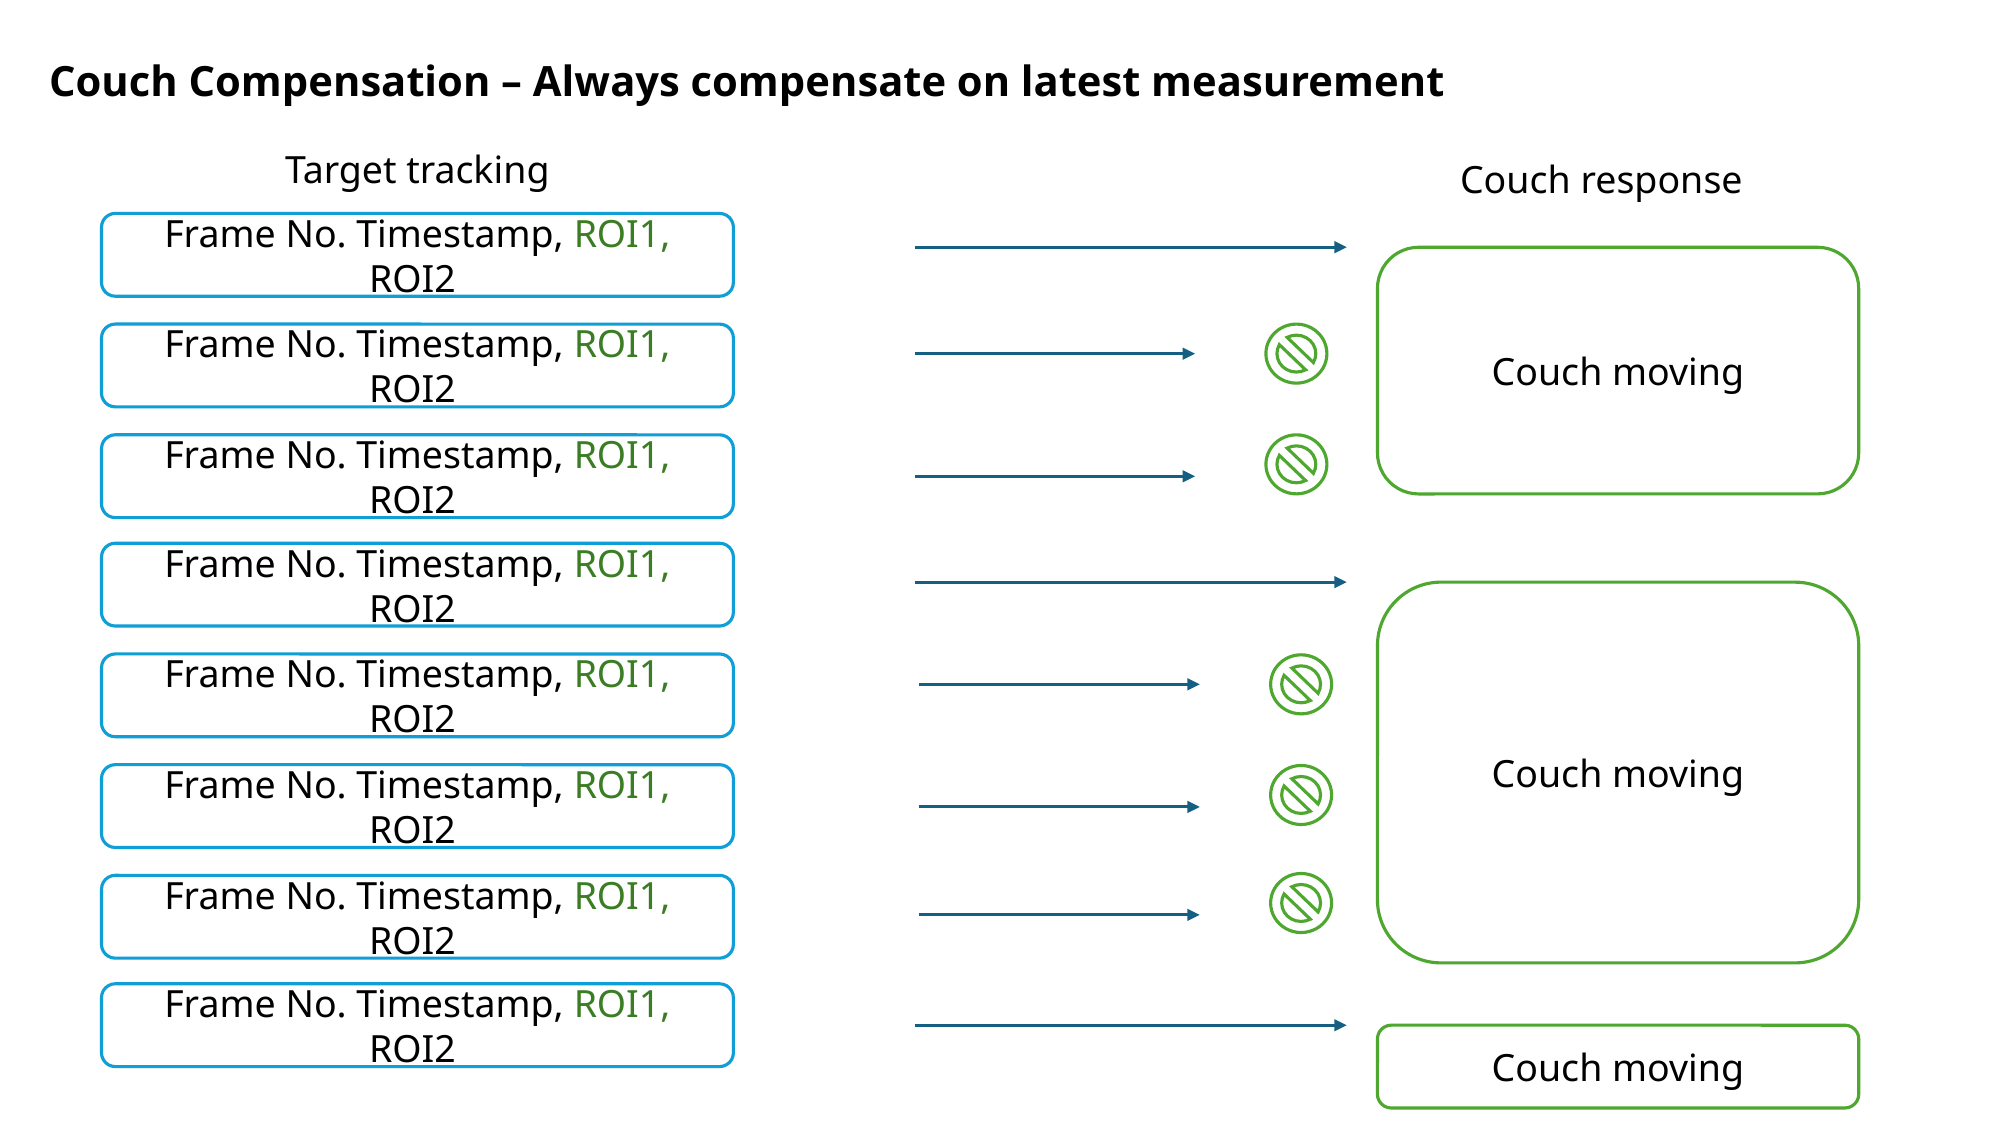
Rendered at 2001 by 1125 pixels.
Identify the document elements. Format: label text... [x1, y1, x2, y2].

text_box Couch moving [1375, 1023, 1861, 1110]
text_box Couch Compensation – Always compensate on latest measurement [34, 47, 1460, 113]
text_box Frame No. Timestamp, ROI1, ROI2 [99, 873, 735, 960]
text_box Frame No. Timestamp, ROI1, ROI2 [99, 433, 735, 520]
text_box [1269, 871, 1334, 935]
text_box [1264, 433, 1329, 496]
text_box Couch response [1445, 148, 1758, 208]
text_box Frame No. Timestamp, ROI1, ROI2 [99, 322, 735, 409]
text_box Couch moving [1375, 245, 1861, 496]
text_box Frame No. Timestamp, ROI1, ROI2 [99, 211, 735, 298]
text_box Target tracking [270, 138, 565, 199]
text_box Frame No. Timestamp, ROI1, ROI2 [99, 541, 735, 628]
text_box Frame No. Timestamp, ROI1, ROI2 [99, 652, 735, 739]
text_box Frame No. Timestamp, ROI1, ROI2 [99, 763, 735, 850]
text_box Couch moving [1375, 580, 1861, 965]
text_box [1269, 763, 1334, 827]
text_box [1264, 322, 1329, 385]
text_box [1269, 653, 1334, 716]
text_box Frame No. Timestamp, ROI1, ROI2 [99, 982, 735, 1069]
